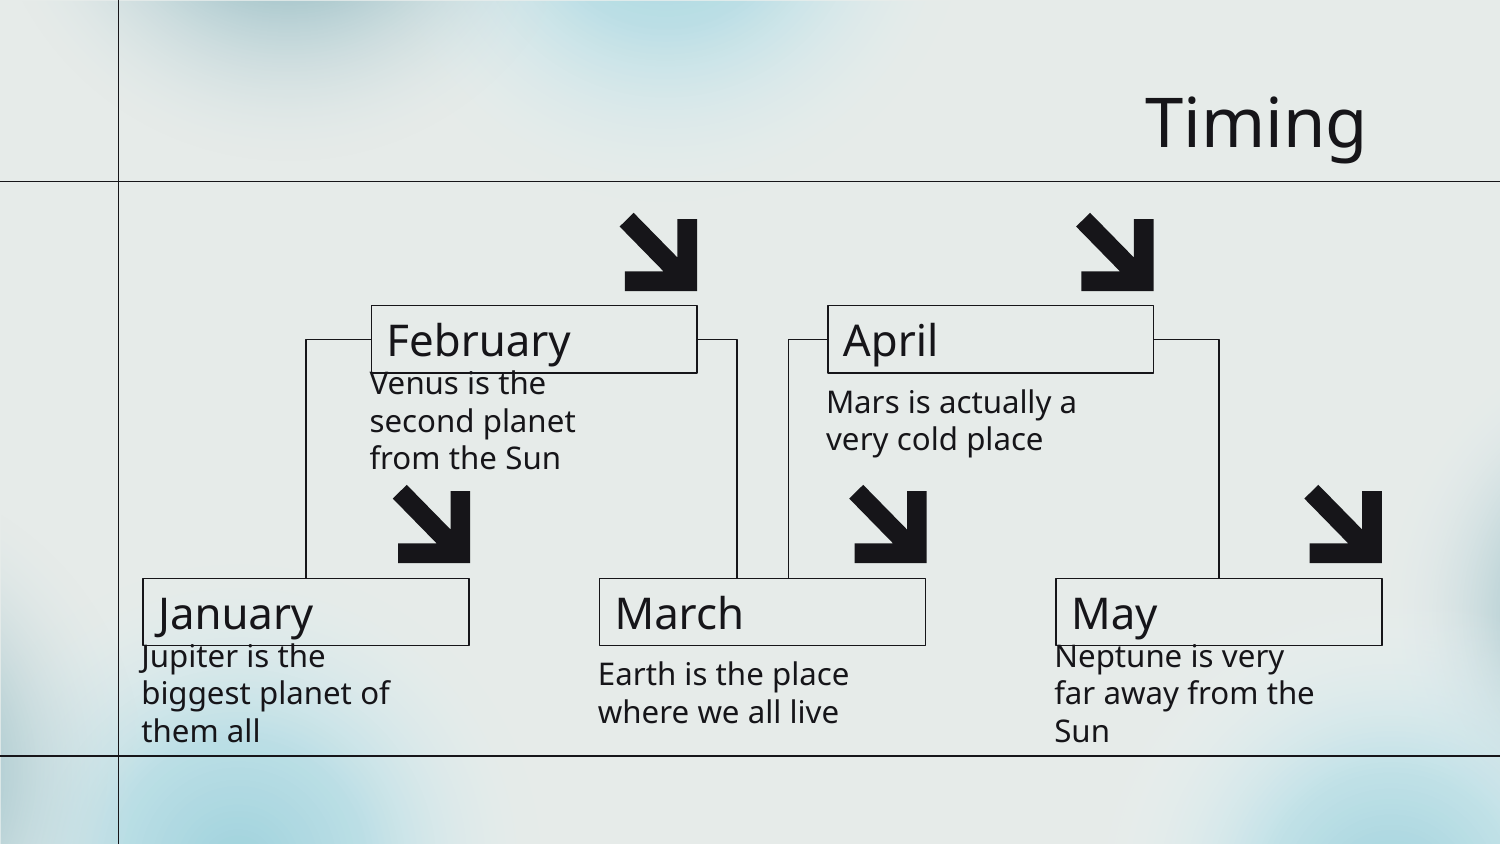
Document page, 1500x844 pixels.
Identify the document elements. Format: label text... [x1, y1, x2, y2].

text_box May [1056, 578, 1382, 646]
text_box January [143, 578, 469, 646]
text_box Neptune is very far away from the Sun [1039, 658, 1339, 726]
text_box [1153, 339, 1220, 579]
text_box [788, 339, 828, 579]
text_box [1076, 212, 1154, 292]
text_box February [371, 305, 698, 373]
text_box March [599, 578, 926, 646]
text_box [394, 491, 471, 564]
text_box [218, 425, 459, 492]
text_box [849, 484, 927, 564]
title Timing [116, 72, 1384, 167]
text_box Mars is actually a very cold place [834, 385, 1111, 454]
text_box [696, 339, 738, 579]
text_box Earth is the place where we all live [582, 658, 883, 726]
text_box Jupiter is the biggest planet of them all [126, 658, 426, 726]
text_box [1304, 484, 1382, 564]
text_box April [827, 305, 1154, 373]
text_box [619, 212, 698, 292]
text_box Venus is the second planet from the Sun [354, 385, 655, 454]
